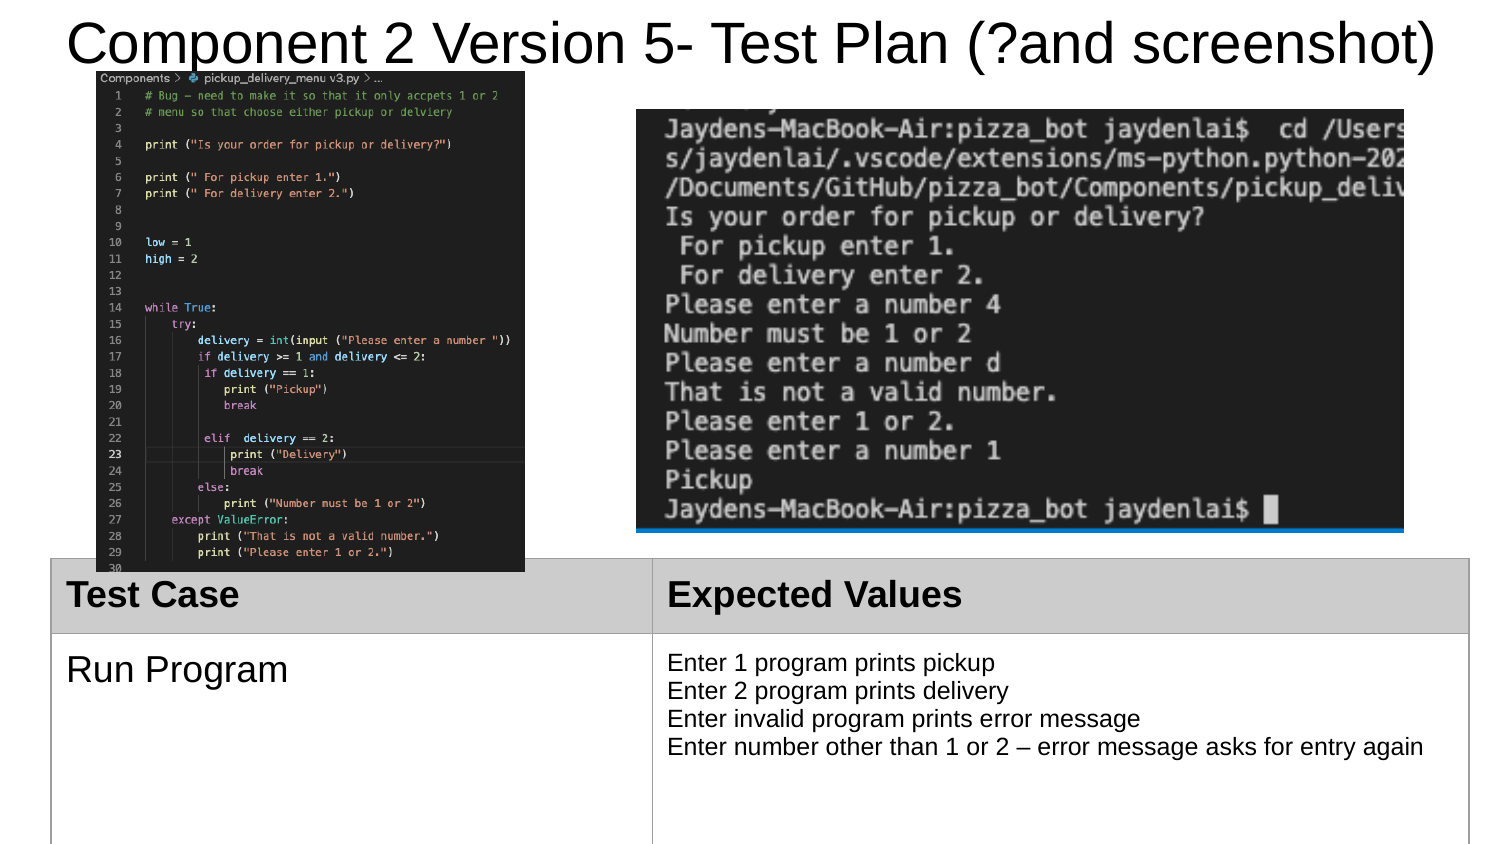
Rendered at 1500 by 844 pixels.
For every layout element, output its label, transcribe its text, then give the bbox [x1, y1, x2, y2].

picture [96, 71, 526, 572]
table_header Test Case [52, 559, 652, 633]
table_header Expected Values [653, 559, 1468, 633]
table_cell Run Program [52, 634, 652, 844]
table_cell Enter 1 program prints pickup Enter 2 program prints delivery Enter invalid program prints error message Enter number other than 1 or 2 – error message asks for entry again [653, 634, 1468, 844]
title Component 2 Version 5- Test Plan (?and screenshot) [51, 0, 1470, 85]
picture [636, 109, 1404, 534]
